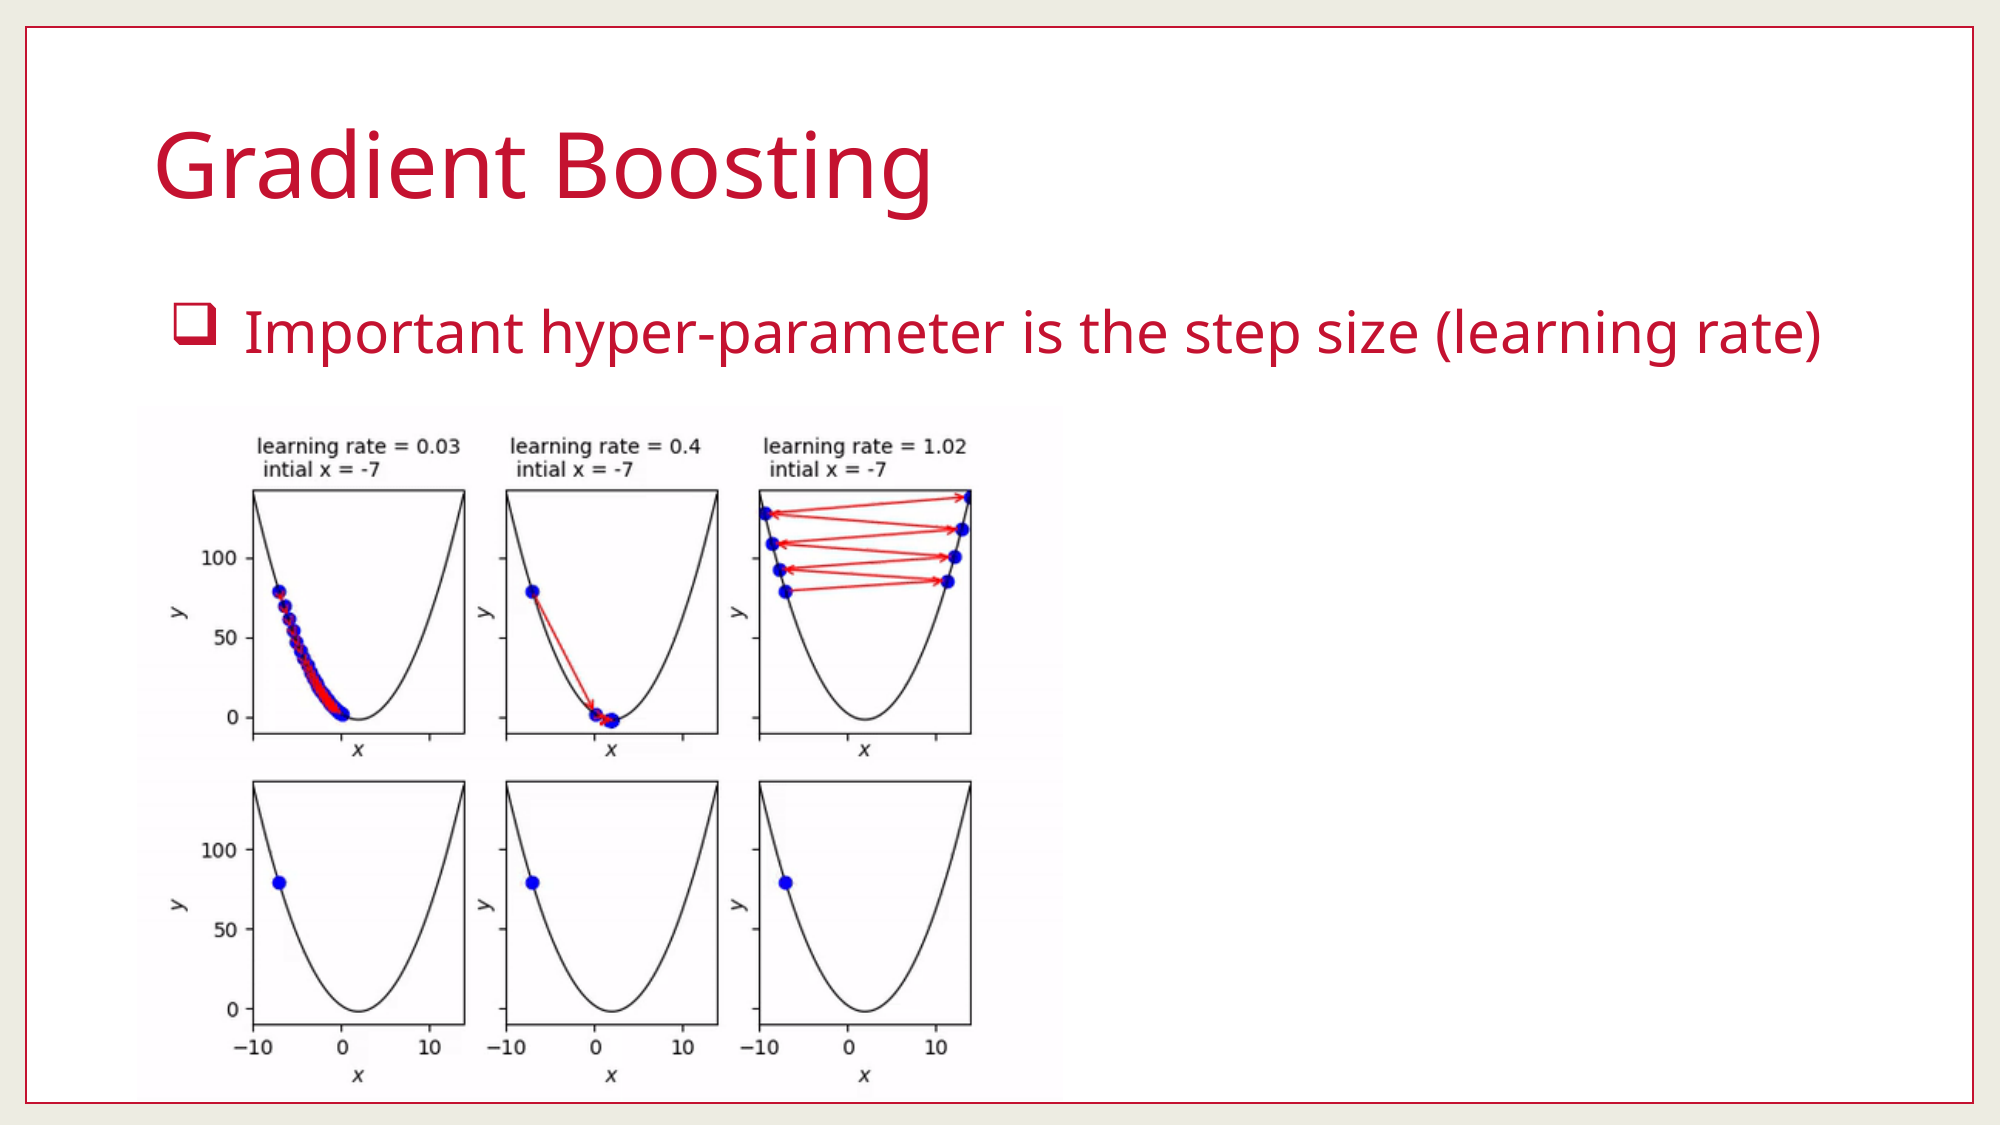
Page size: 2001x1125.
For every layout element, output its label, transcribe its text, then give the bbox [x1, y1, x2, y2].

list Important hyper-parameter is the step size (learning rate) [154, 296, 1972, 1010]
title Gradient Boosting [137, 59, 1945, 278]
picture [137, 406, 1063, 1101]
